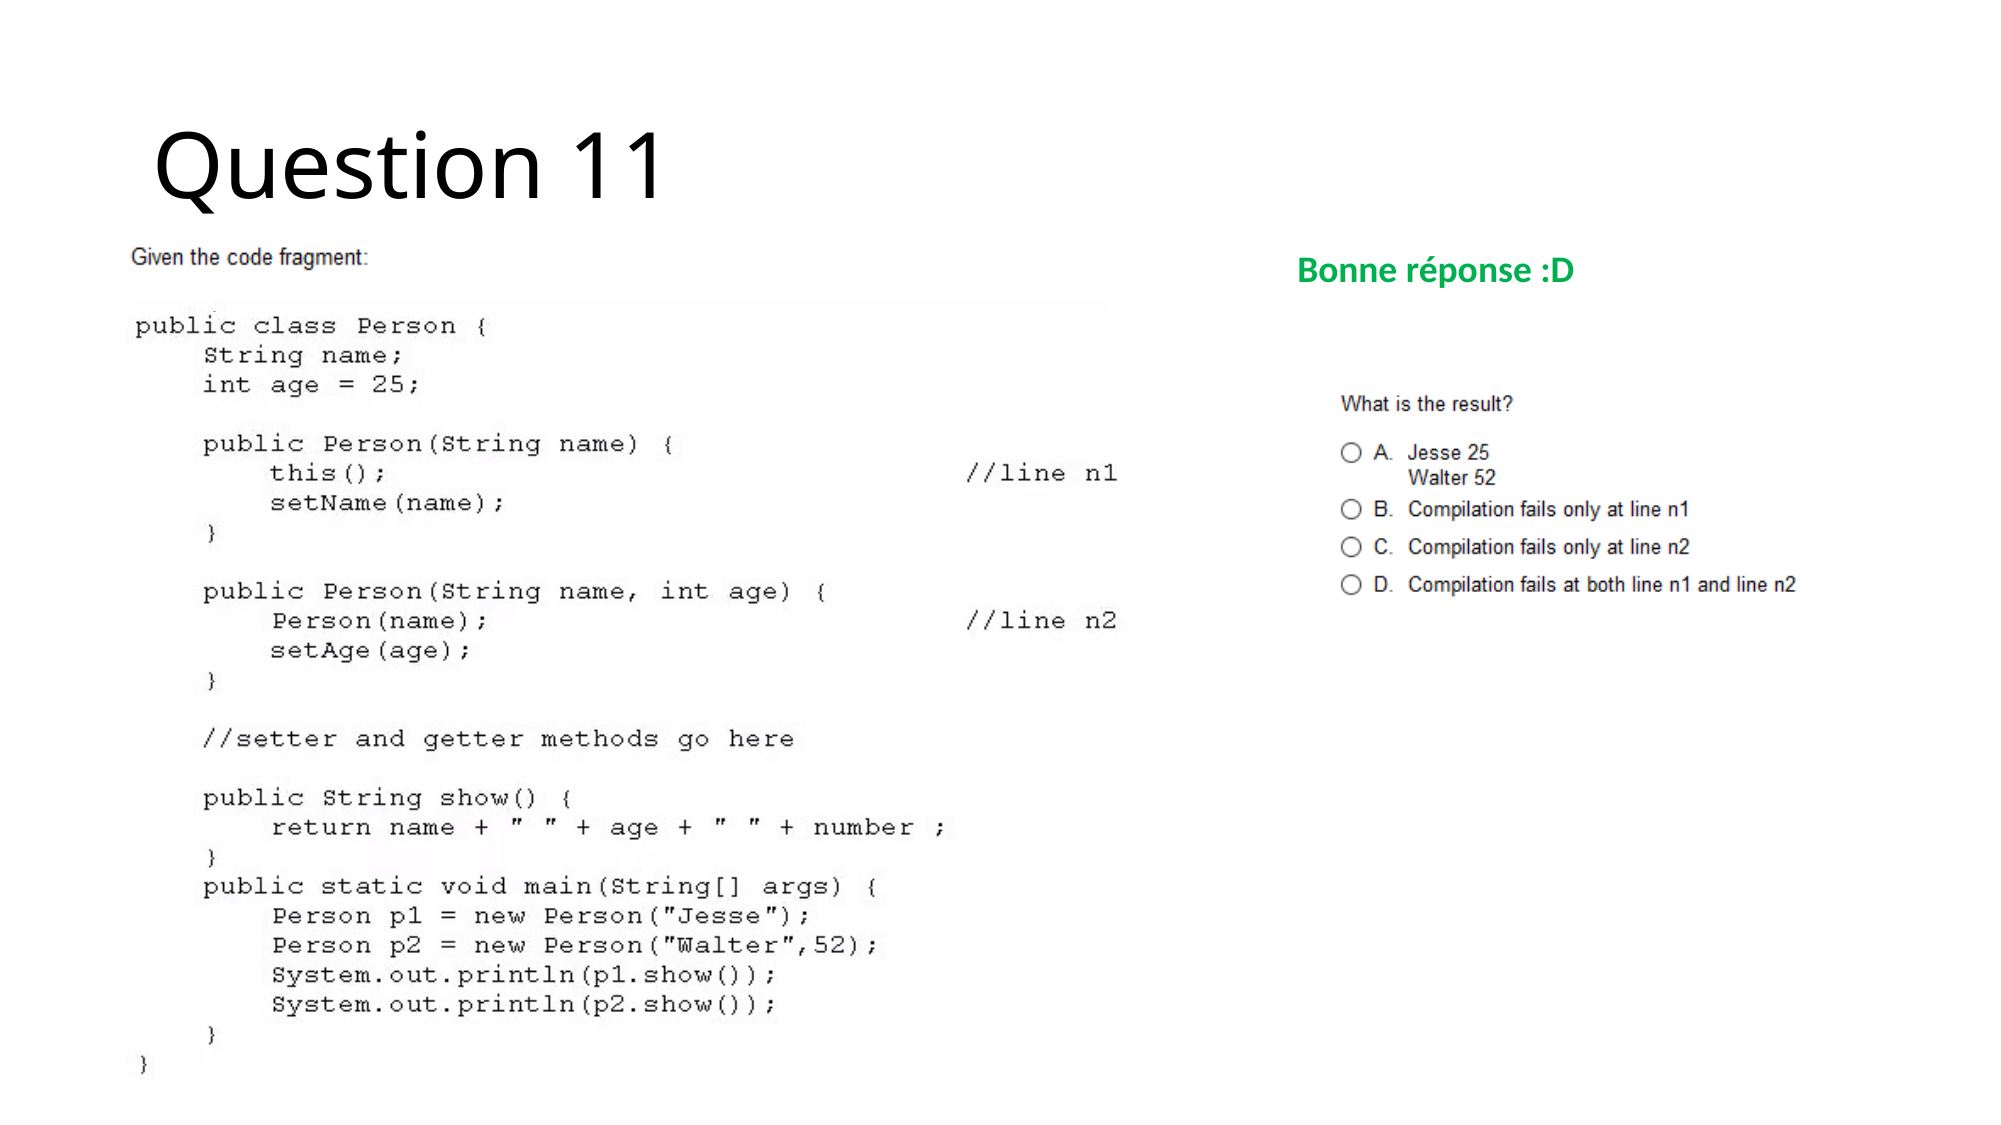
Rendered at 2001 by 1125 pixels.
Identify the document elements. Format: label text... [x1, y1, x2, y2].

title Question 11 [137, 59, 1863, 278]
picture [123, 241, 1129, 1084]
picture [1332, 383, 1804, 603]
text_box Bonne réponse :D [1282, 238, 1707, 298]
